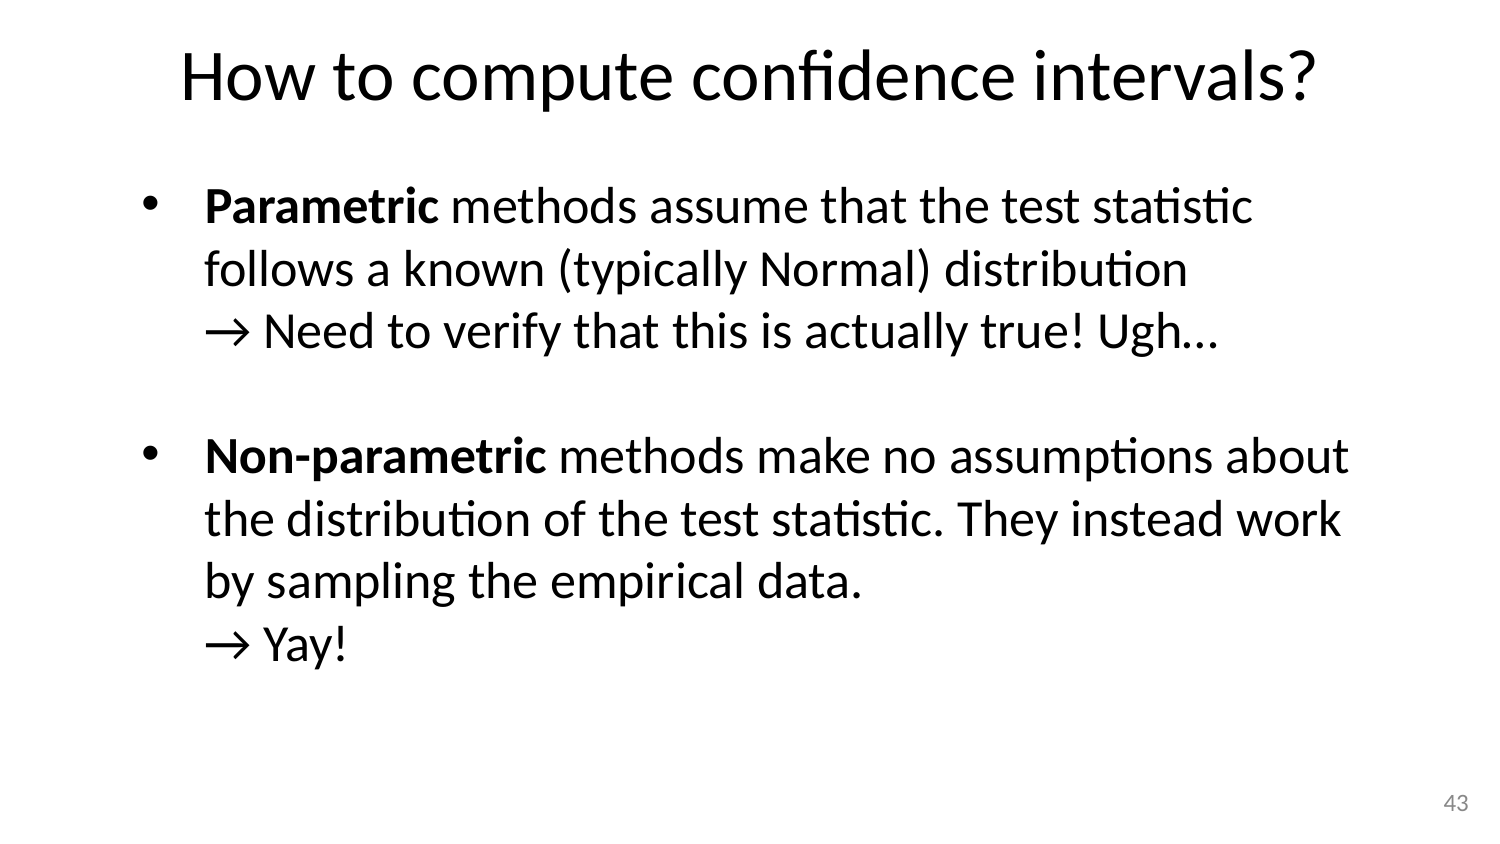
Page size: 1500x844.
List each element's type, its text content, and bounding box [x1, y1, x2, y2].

title How to compute confidence intervals? [75, 12, 1425, 130]
slide_number ‹#› [1394, 769, 1484, 834]
list Parametric methods assume that the test statistic follows a known (typically Normal) distribution → Need to verify that this is actually true! Ugh… Non-parametric methods make no assumptions about the distribution of the test statistic. They instead work by sampling the empirical data. → Yay! [114, 164, 1375, 799]
